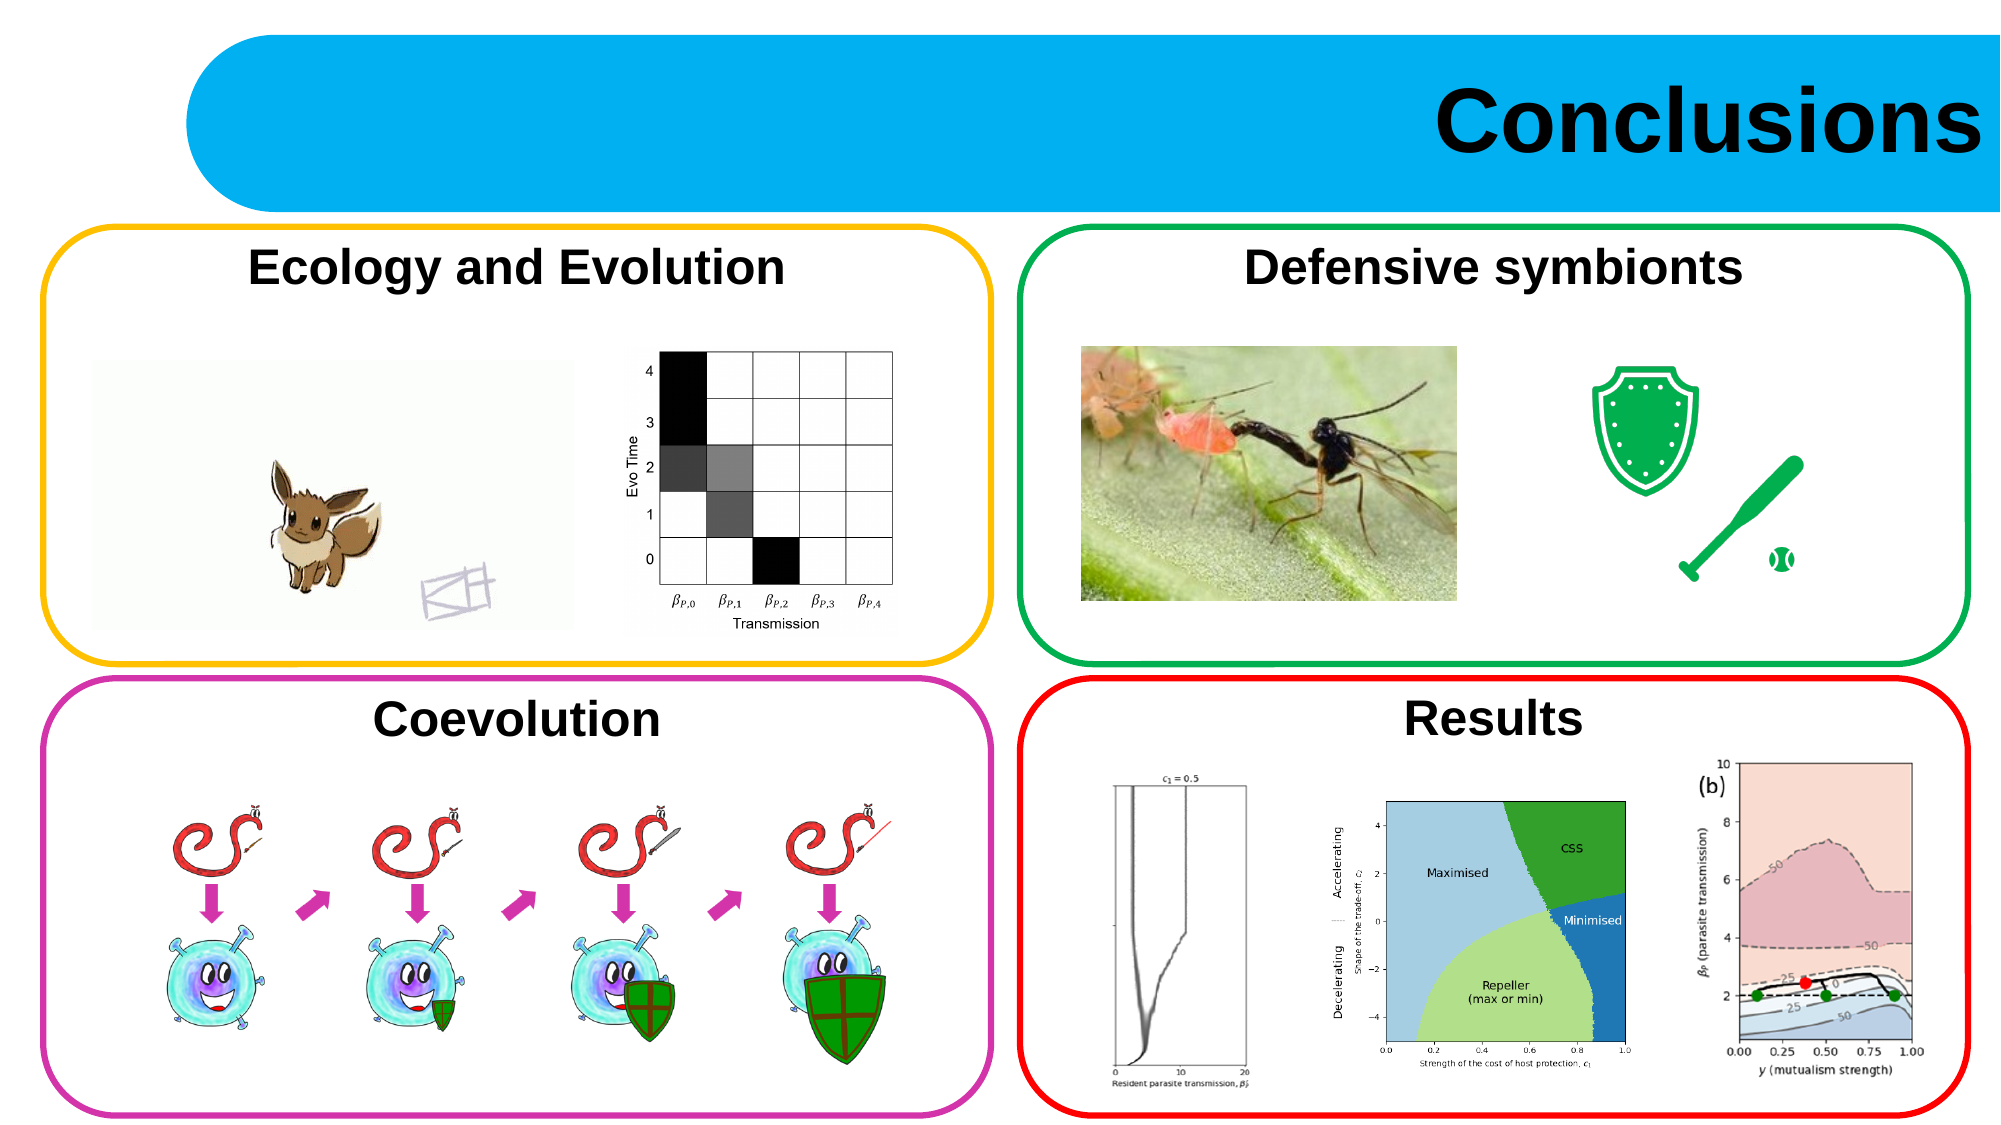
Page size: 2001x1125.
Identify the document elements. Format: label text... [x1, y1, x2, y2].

title Conclusions [230, 14, 2000, 232]
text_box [43, 678, 992, 1116]
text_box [1019, 226, 1968, 665]
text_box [1019, 678, 1968, 1116]
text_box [43, 226, 992, 665]
